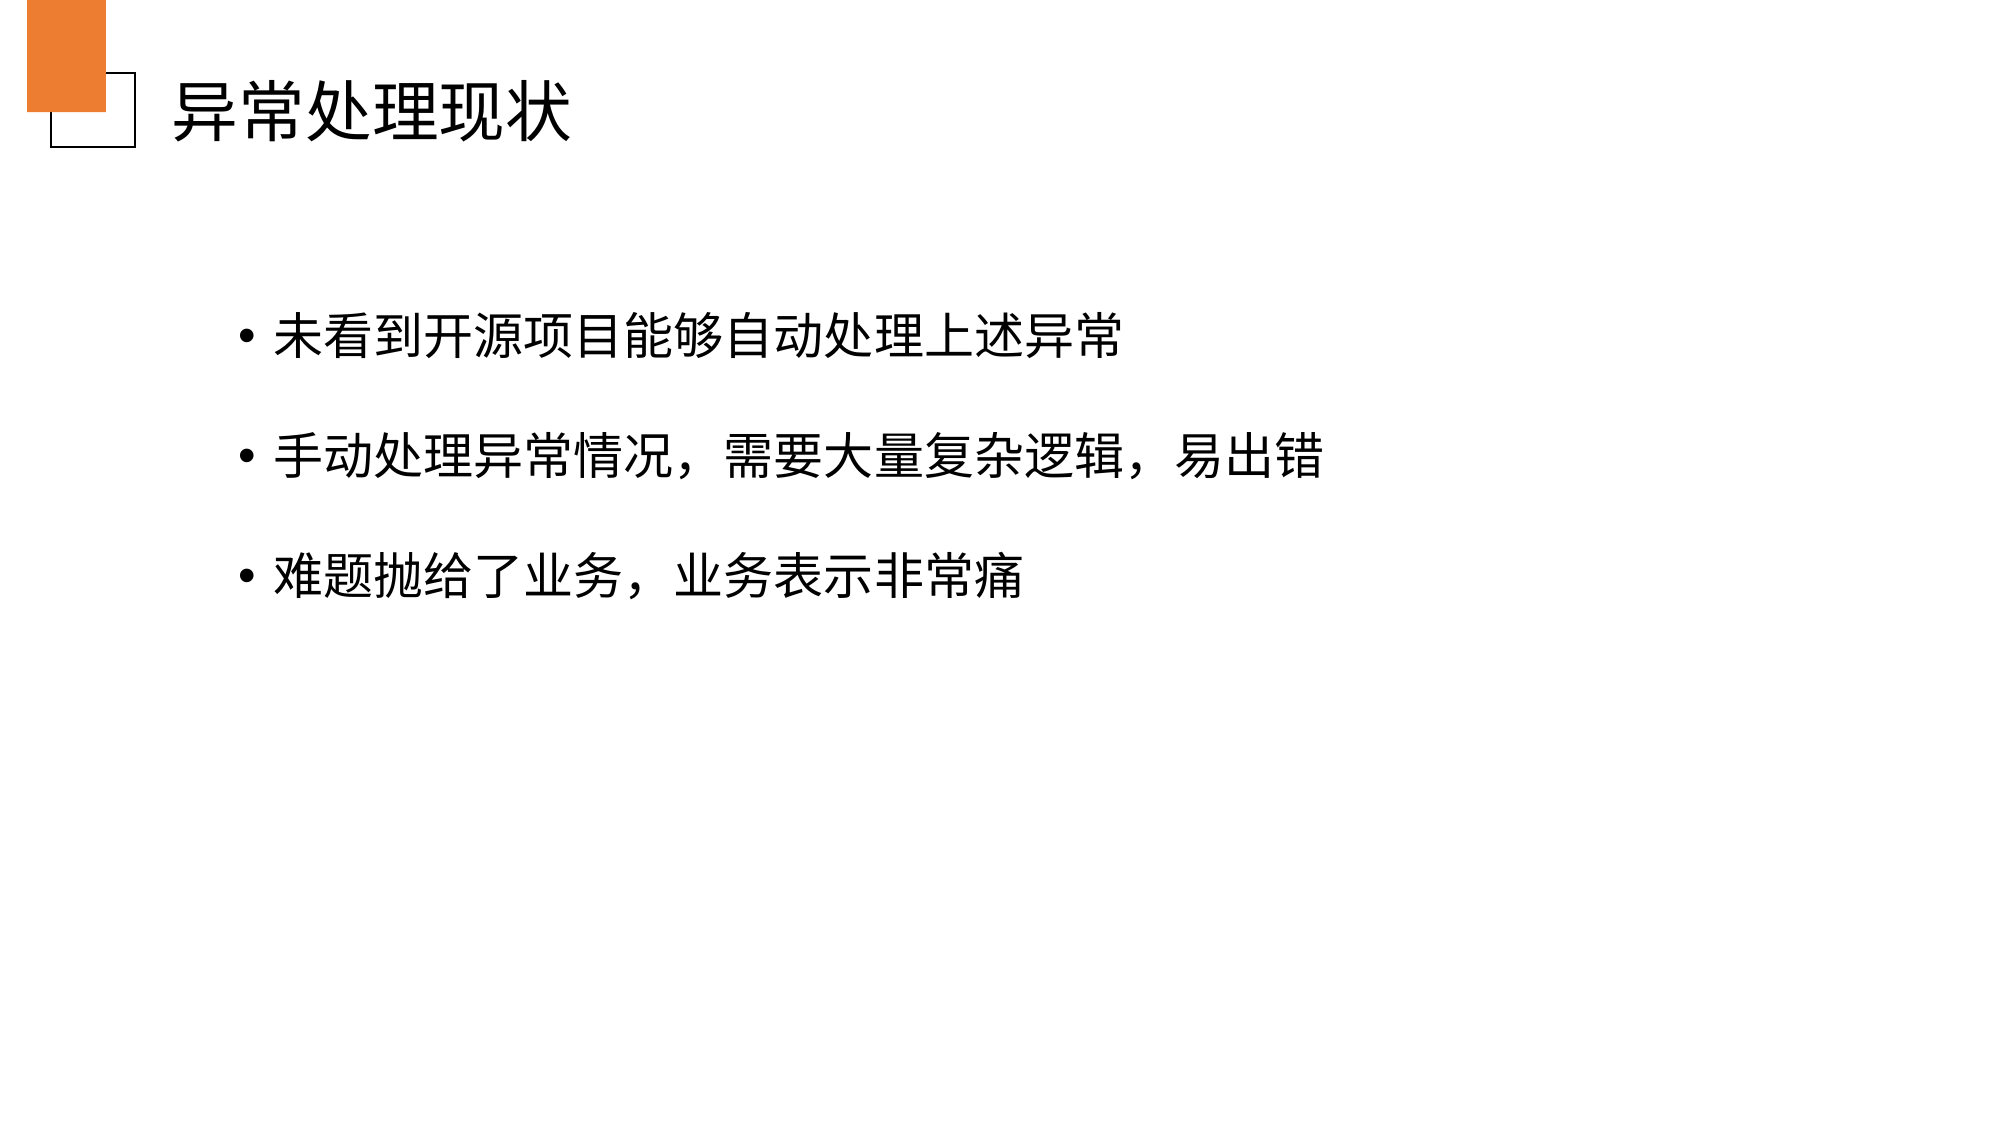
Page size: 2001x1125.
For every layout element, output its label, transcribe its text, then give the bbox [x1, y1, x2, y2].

text_box [26, 0, 107, 113]
text_box 未看到开源项目能够自动处理上述异常 手动处理异常情况，需要大量复杂逻辑，易出错 难题抛给了业务，业务表示非常痛 [223, 237, 1792, 613]
text_box [50, 72, 136, 148]
text_box 异常处理现状 [171, 70, 1110, 151]
